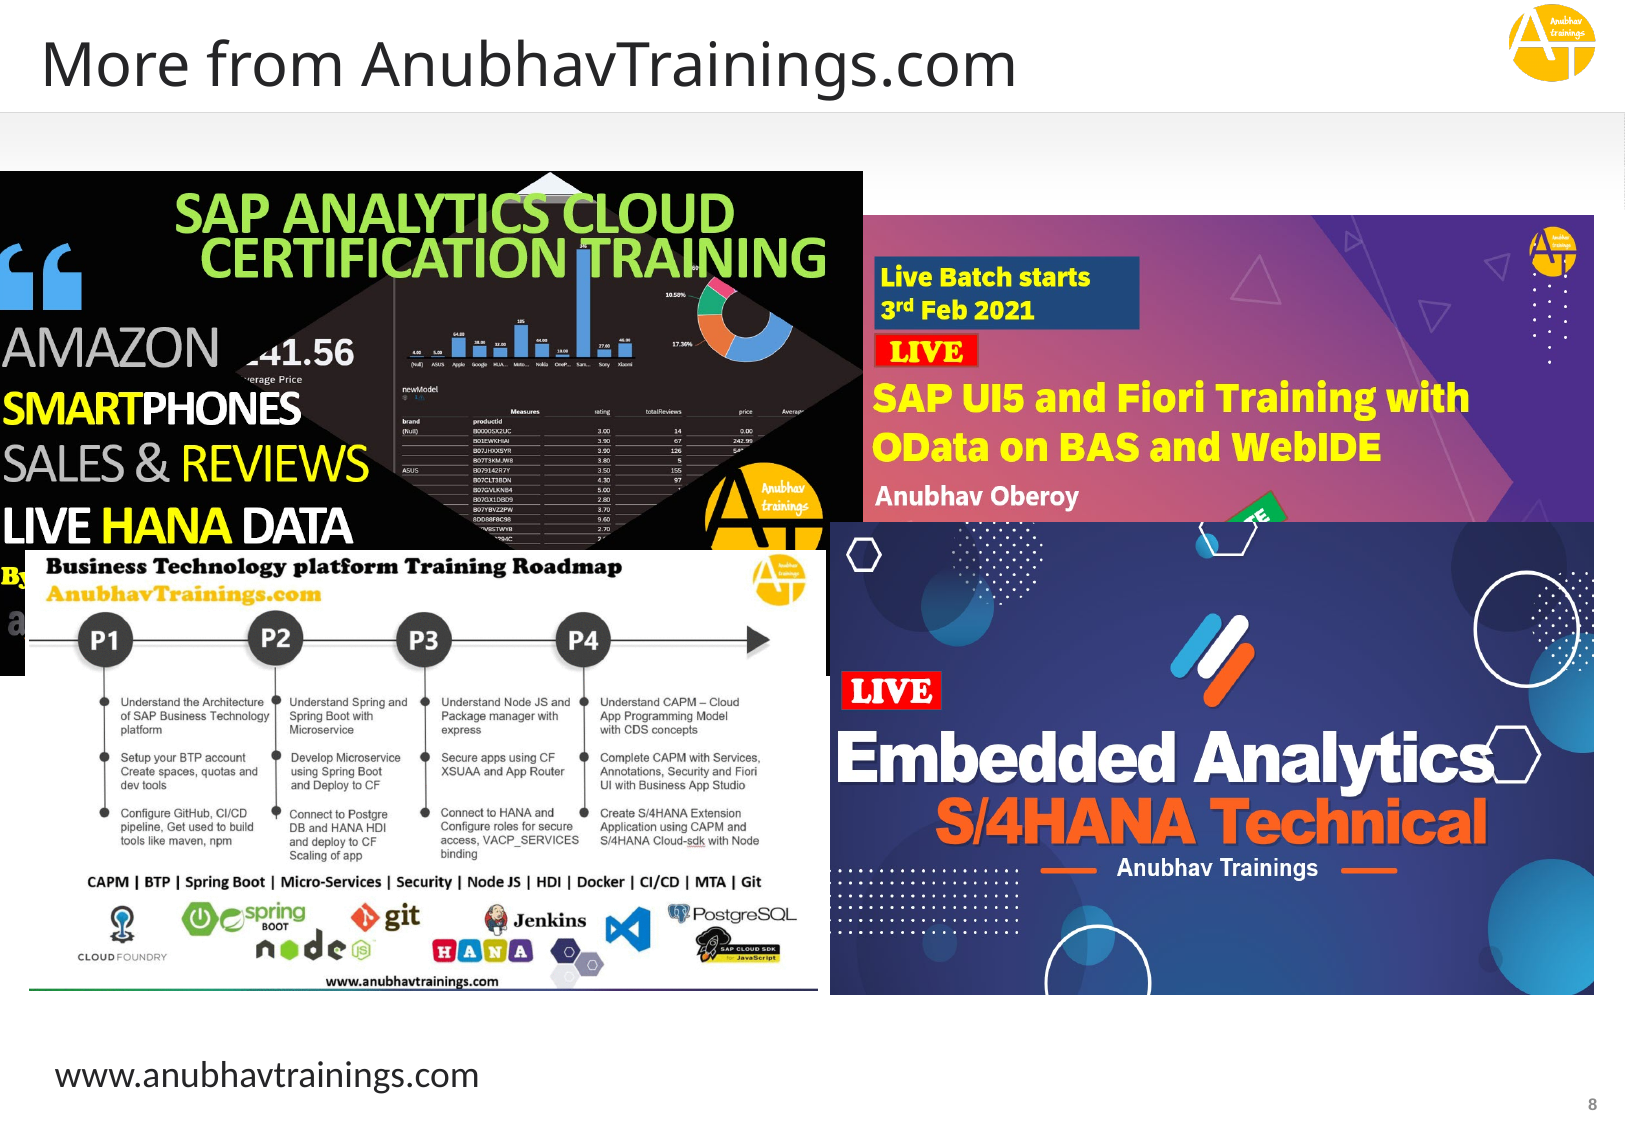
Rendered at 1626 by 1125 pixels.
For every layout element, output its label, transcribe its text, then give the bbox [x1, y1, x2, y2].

text_box More from AnubhavTrainings.com [25, 17, 1554, 106]
picture [0, 113, 1625, 995]
picture [1500, 0, 1600, 88]
